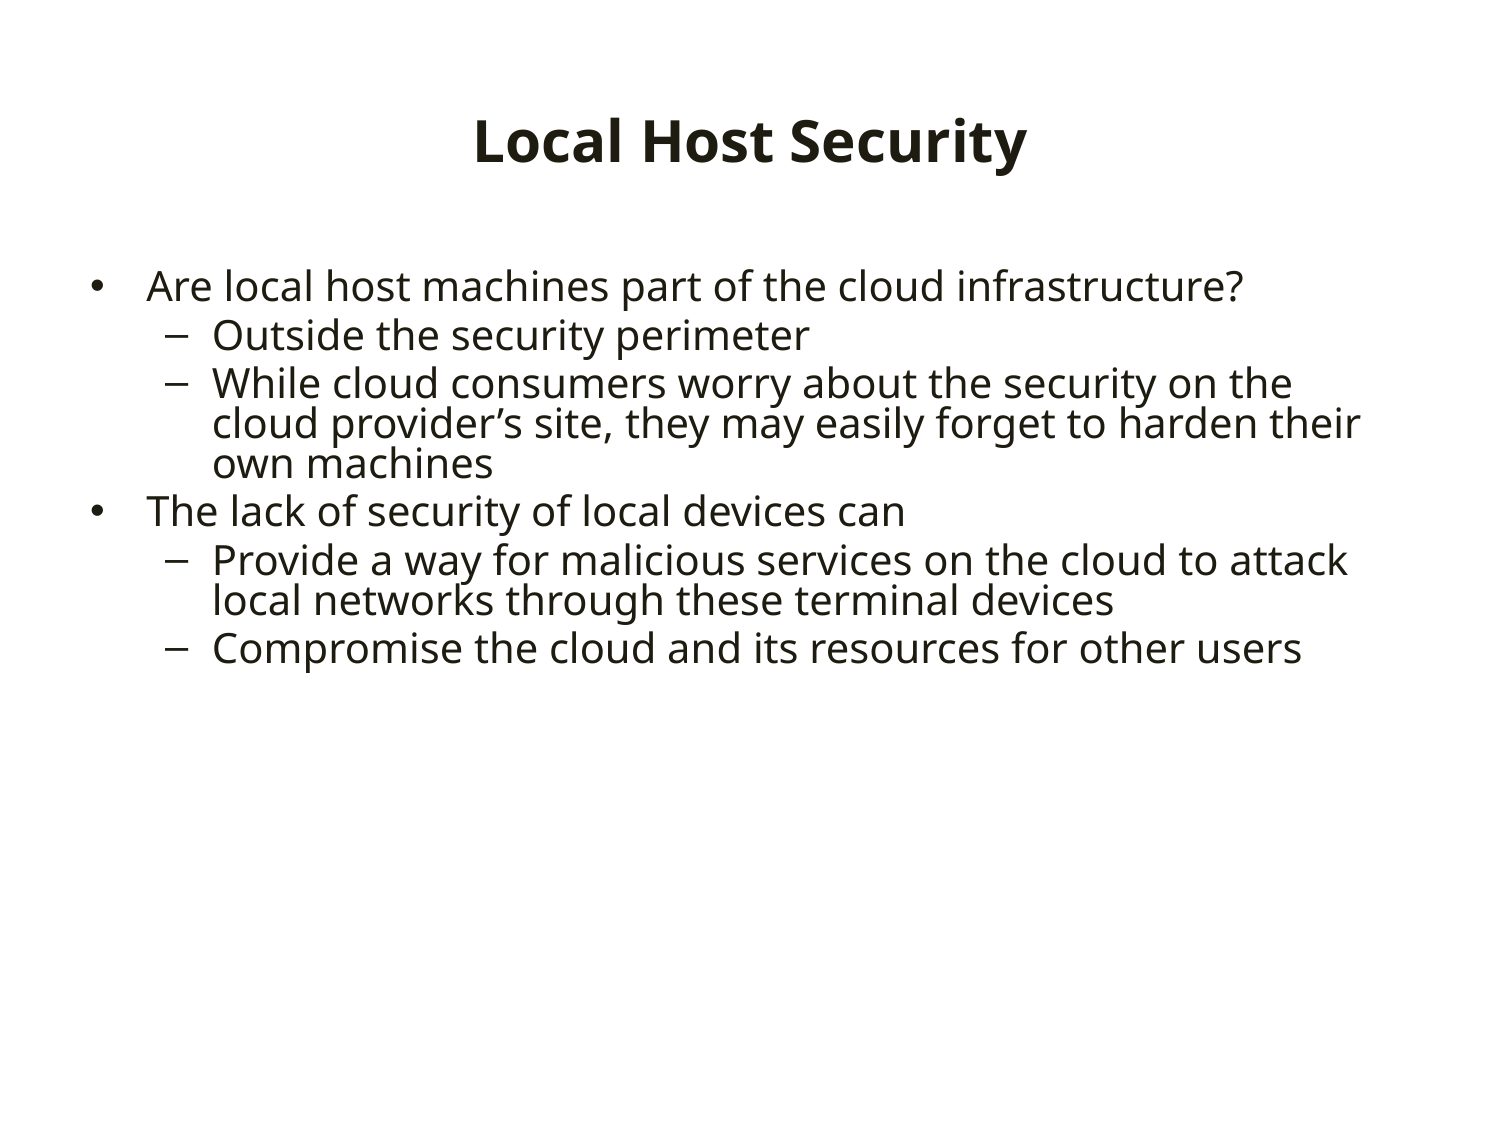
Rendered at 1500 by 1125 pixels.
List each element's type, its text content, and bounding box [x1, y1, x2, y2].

title Local Host Security [74, 44, 1426, 233]
list Are local host machines part of the cloud infrastructure? Outside the security perimeter While cloud consumers worry about the security on the cloud provider’s site, they may easily forget to harden their own machines The lack of security of local devices can Provide a way for malicious services on the cloud to attack local networks through these terminal devices Compromise the cloud and its resources for other users [74, 262, 1426, 1006]
